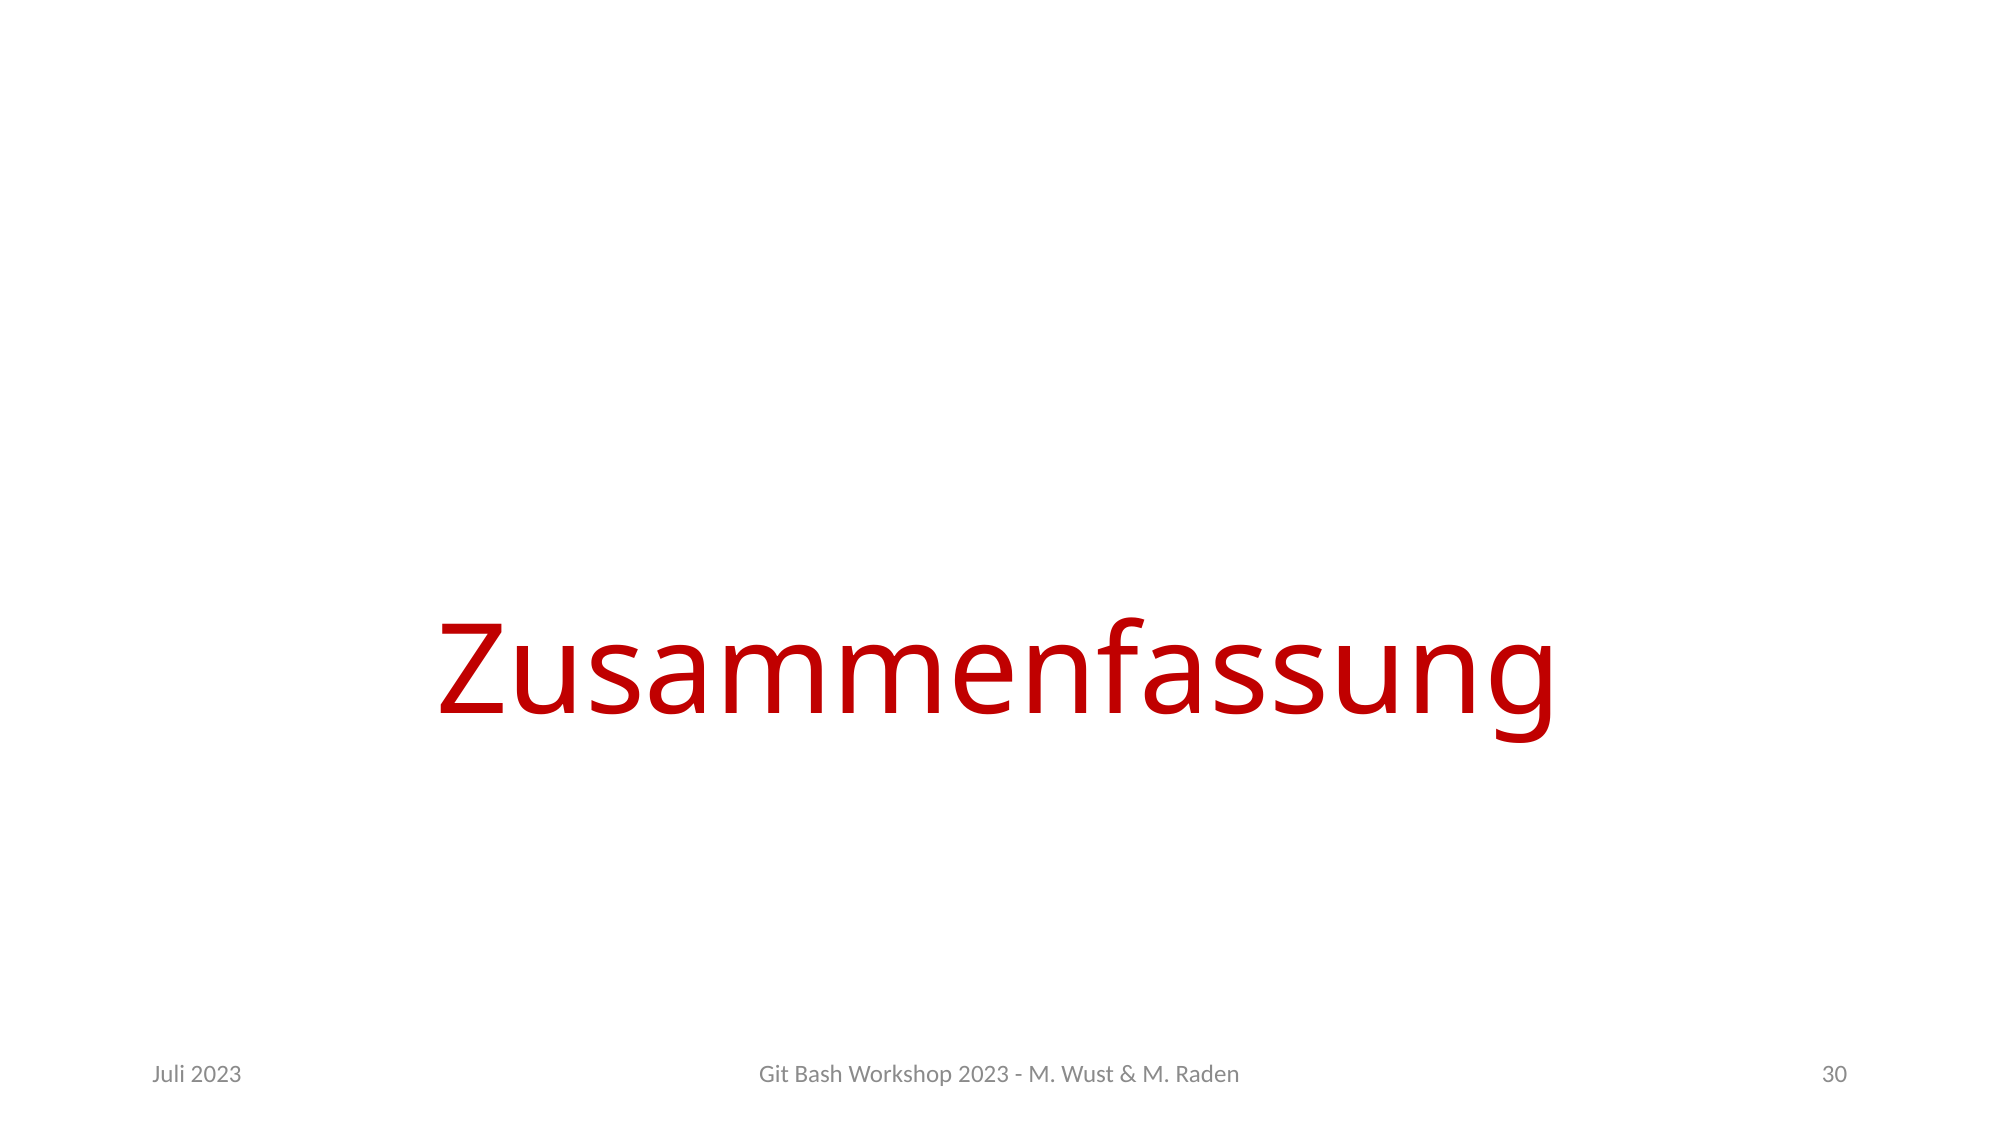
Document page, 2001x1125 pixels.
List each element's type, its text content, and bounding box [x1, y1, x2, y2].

slide_number 30 [1412, 1042, 1863, 1103]
title Zusammenfassung [136, 280, 1862, 749]
footer Git Bash Workshop 2023 - M. Wust & M. Raden [662, 1042, 1338, 1103]
slide_number Juli 2023 [137, 1042, 588, 1103]
